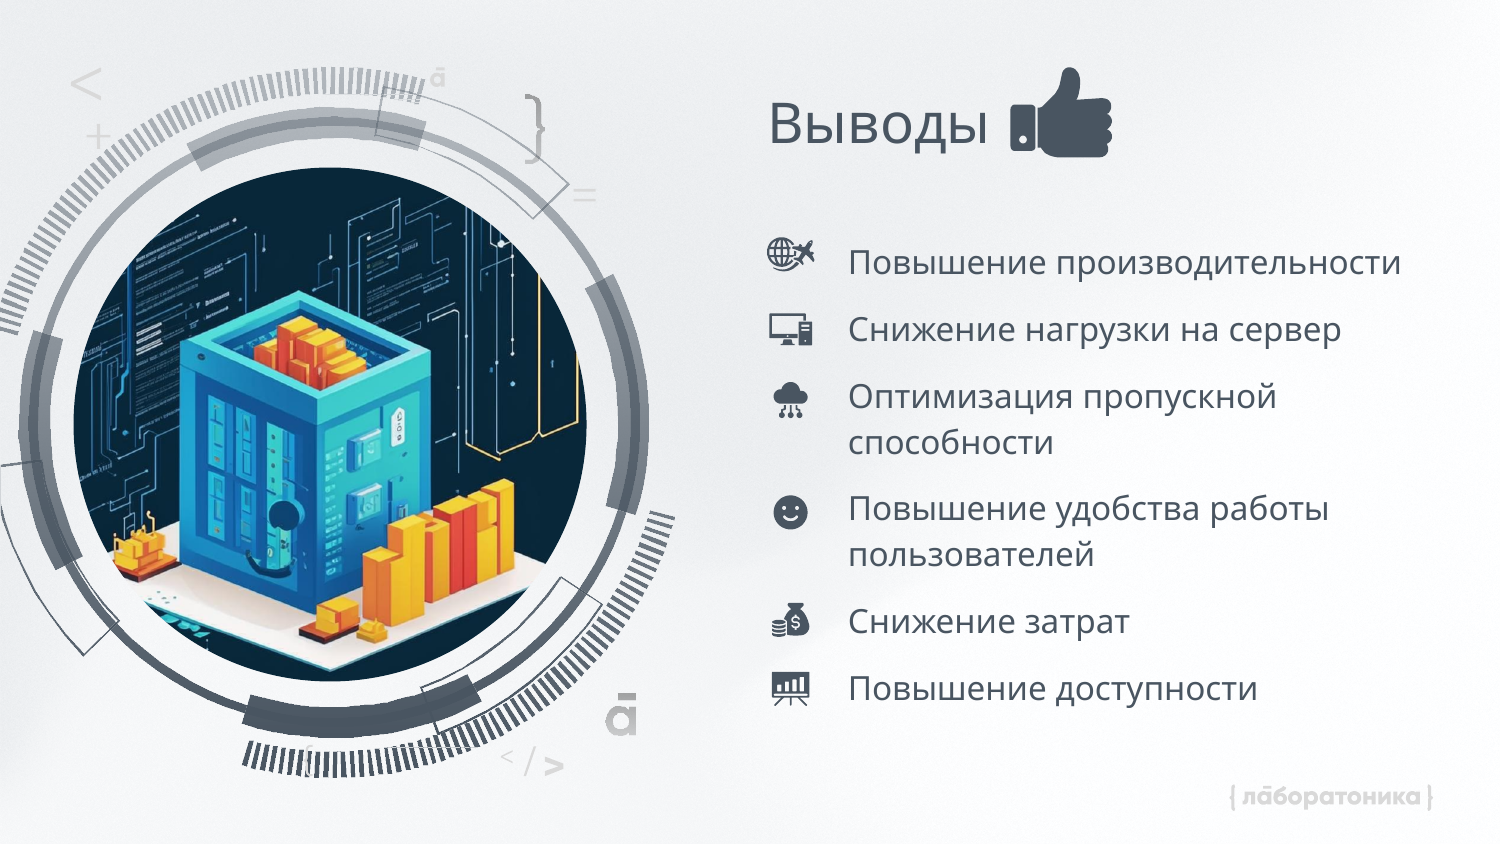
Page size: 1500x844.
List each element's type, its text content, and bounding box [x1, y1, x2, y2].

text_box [771, 602, 810, 638]
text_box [766, 237, 815, 272]
text_box [773, 495, 808, 530]
text_box [771, 671, 810, 706]
list Повышение производительности Снижение нагрузки на сервер Оптимизация пропускной способности Повышение удобства работы пользователей Снижение затрат Повышение доступности [827, 215, 1430, 777]
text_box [773, 381, 808, 419]
picture [73, 167, 587, 682]
text_box [1037, 67, 1112, 158]
title Выводы [747, 67, 1430, 192]
text_box [1010, 104, 1036, 151]
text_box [769, 313, 813, 346]
